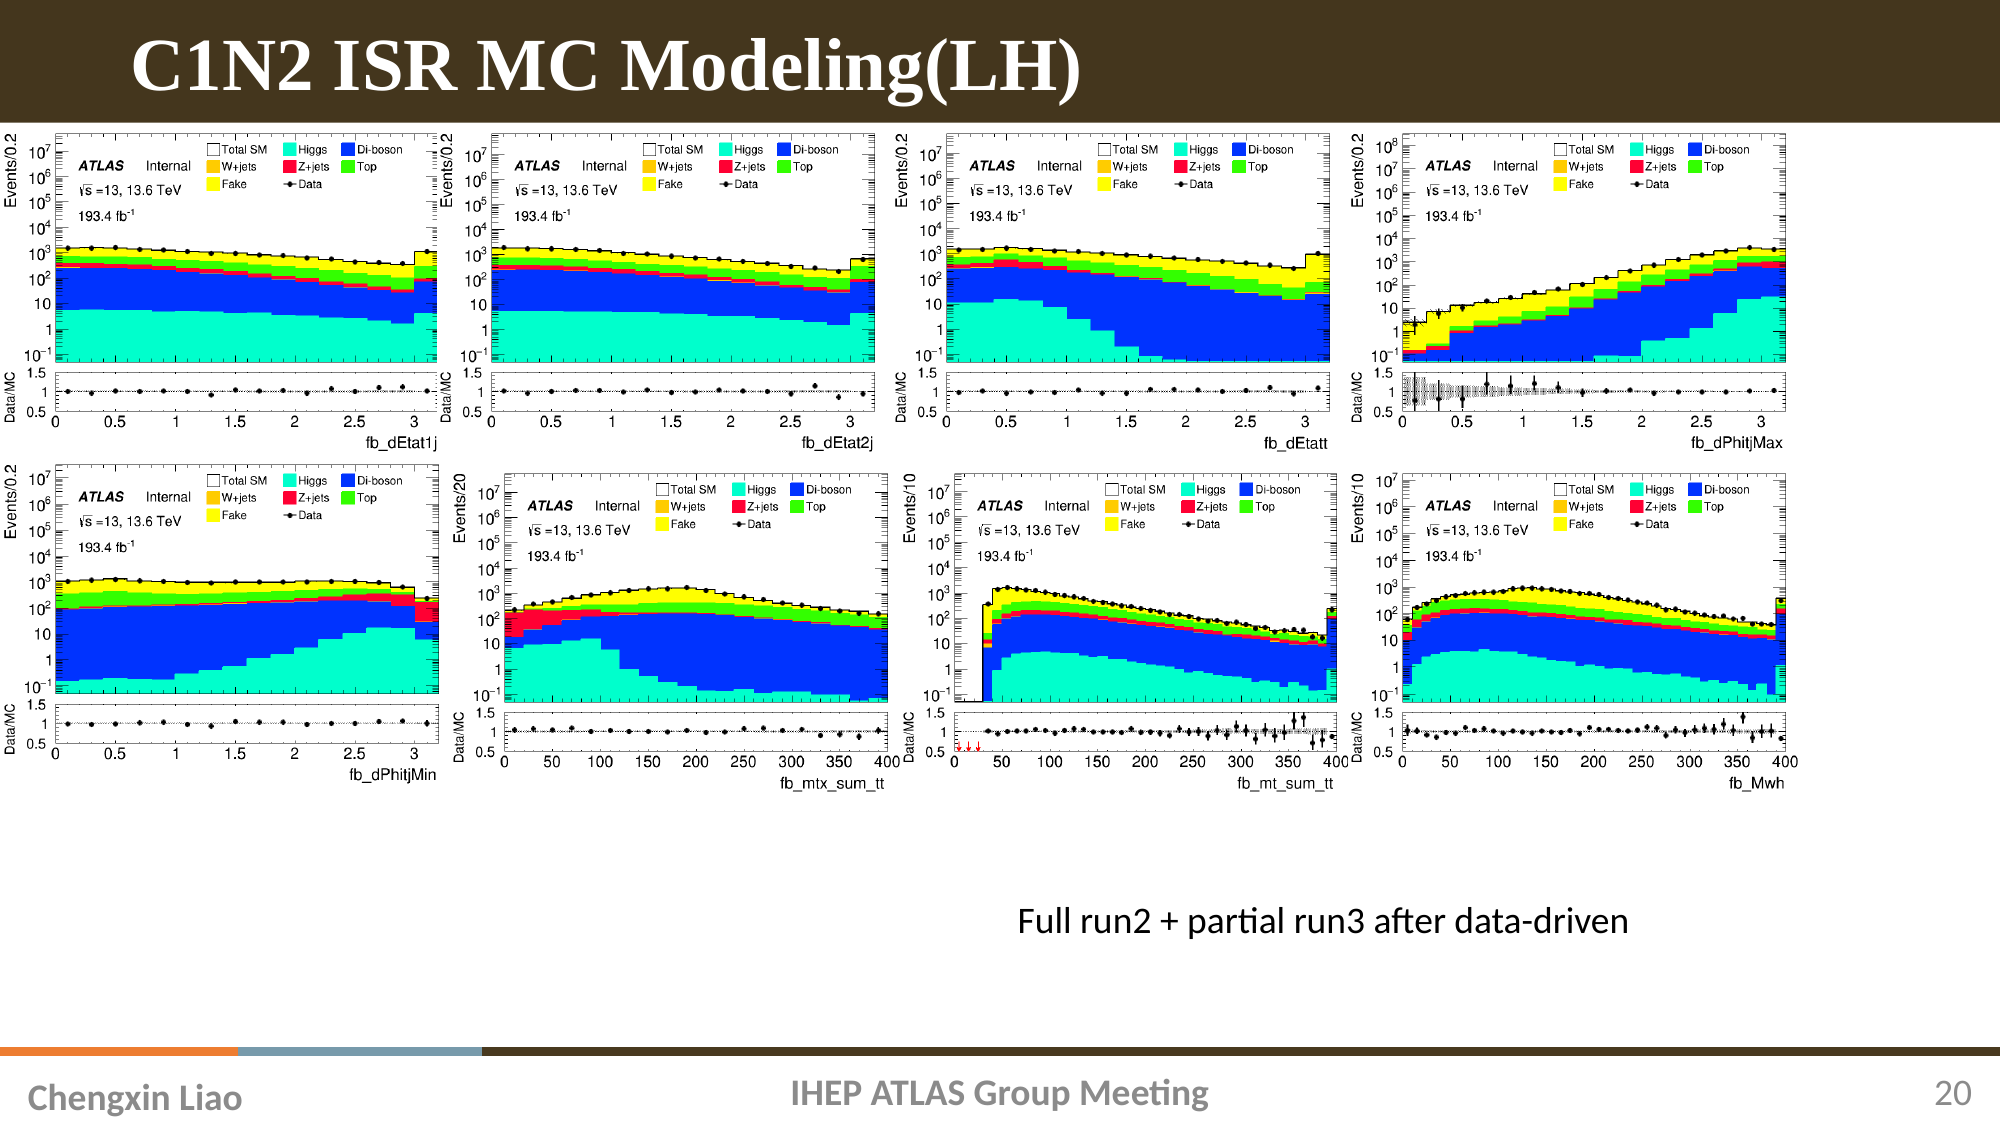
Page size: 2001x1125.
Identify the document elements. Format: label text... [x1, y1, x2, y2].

picture [1, 462, 1799, 795]
picture [1, 131, 888, 455]
picture [892, 131, 1343, 455]
list C1N2 ISR MC Modeling(LH) [115, 17, 1274, 105]
slide_number Chengxin Liao [12, 1065, 463, 1125]
text_box Full run2 + partial run3 after data-driven [1002, 888, 1645, 948]
picture [1348, 131, 1799, 455]
slide_number 20 [1537, 1060, 1988, 1121]
footer IHEP ATLAS Group Meeting [662, 1060, 1338, 1121]
